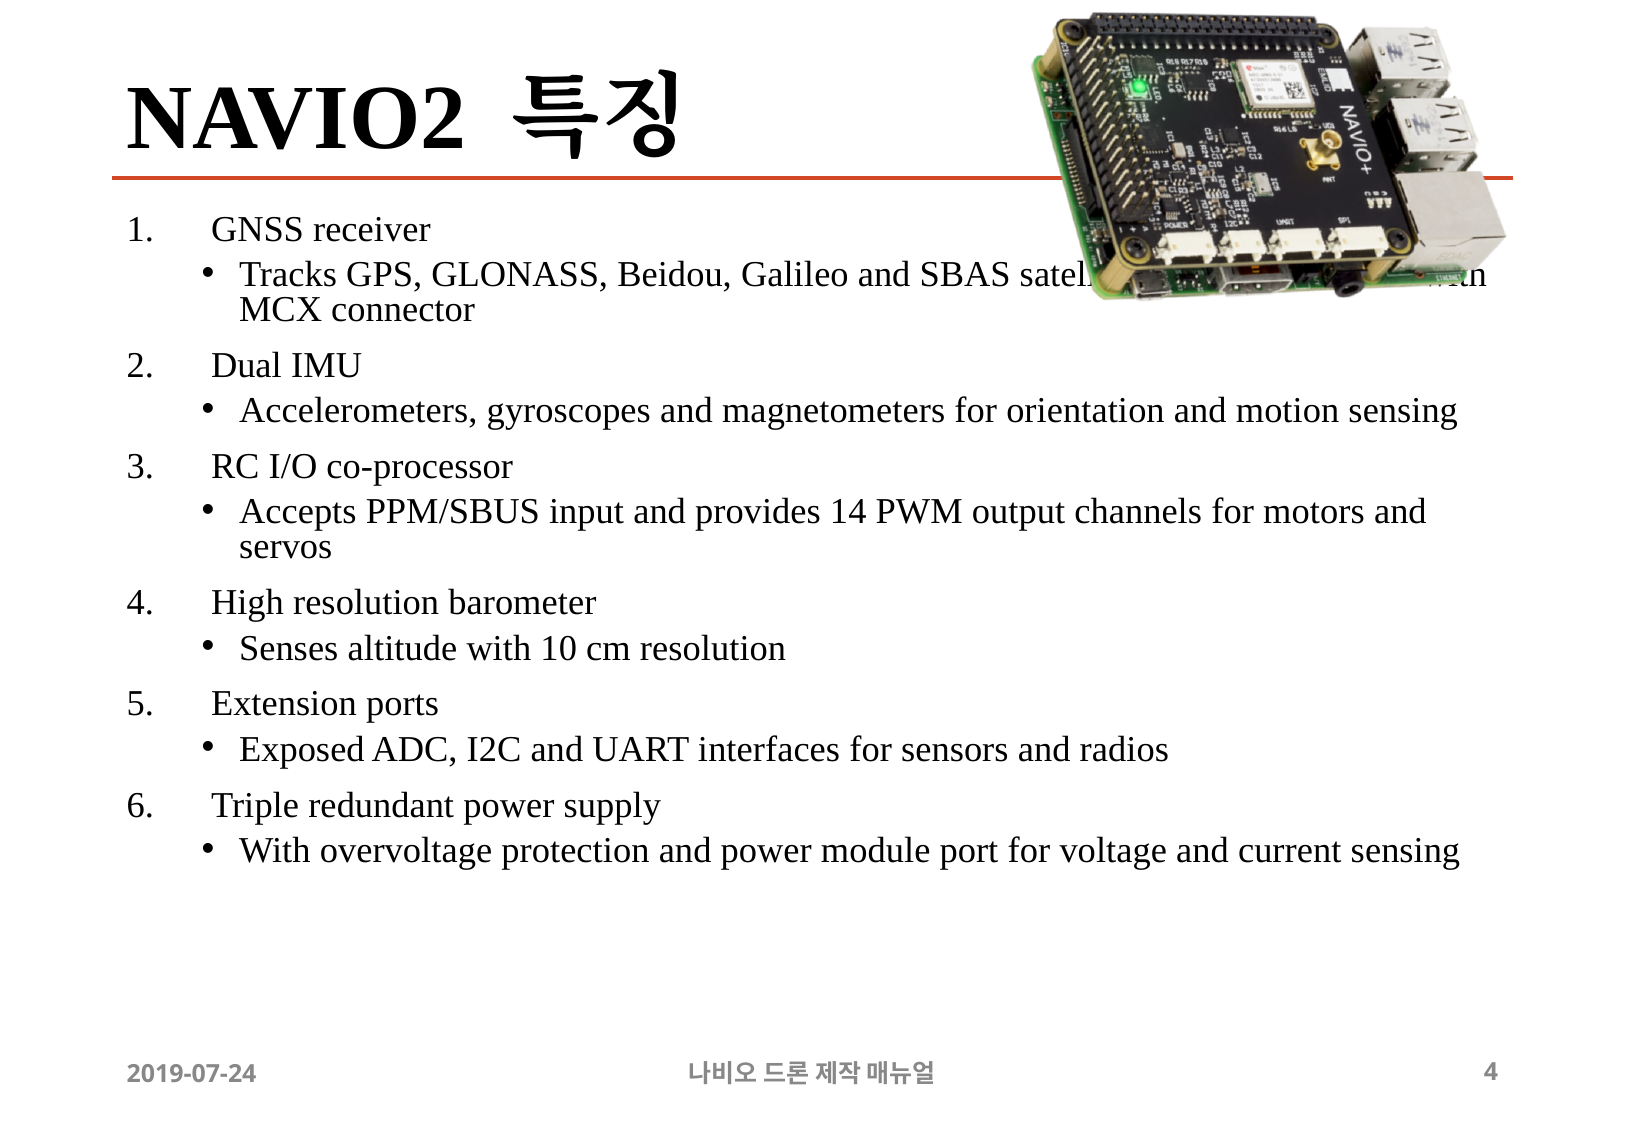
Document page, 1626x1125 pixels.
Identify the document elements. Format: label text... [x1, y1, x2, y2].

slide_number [111, 1042, 303, 1103]
list GNSS receiver Tracks GPS, GLONASS, Beidou, Galileo and SBAS satellites. External antenna with MCX connector Dual IMU Accelerometers, gyroscopes and magnetometers for orientation and motion sensing RC I/O co-processor Accepts PPM/SBUS input and provides 14 PWM output channels for motors and servos High resolution barometer Senses altitude with 10 cm resolution Extension ports Exposed ADC, I2C and UART interfaces for sensors and radios Triple redundant power supply With overvoltage protection and power module port for voltage and current sensing [111, 205, 1514, 1014]
title NAVIO2 특징 [111, 59, 918, 179]
slide_number ‹#› [1433, 1042, 1514, 1103]
footer 나비오 드론 제작 매뉴얼 [538, 1042, 1087, 1103]
picture [866, 0, 1625, 531]
